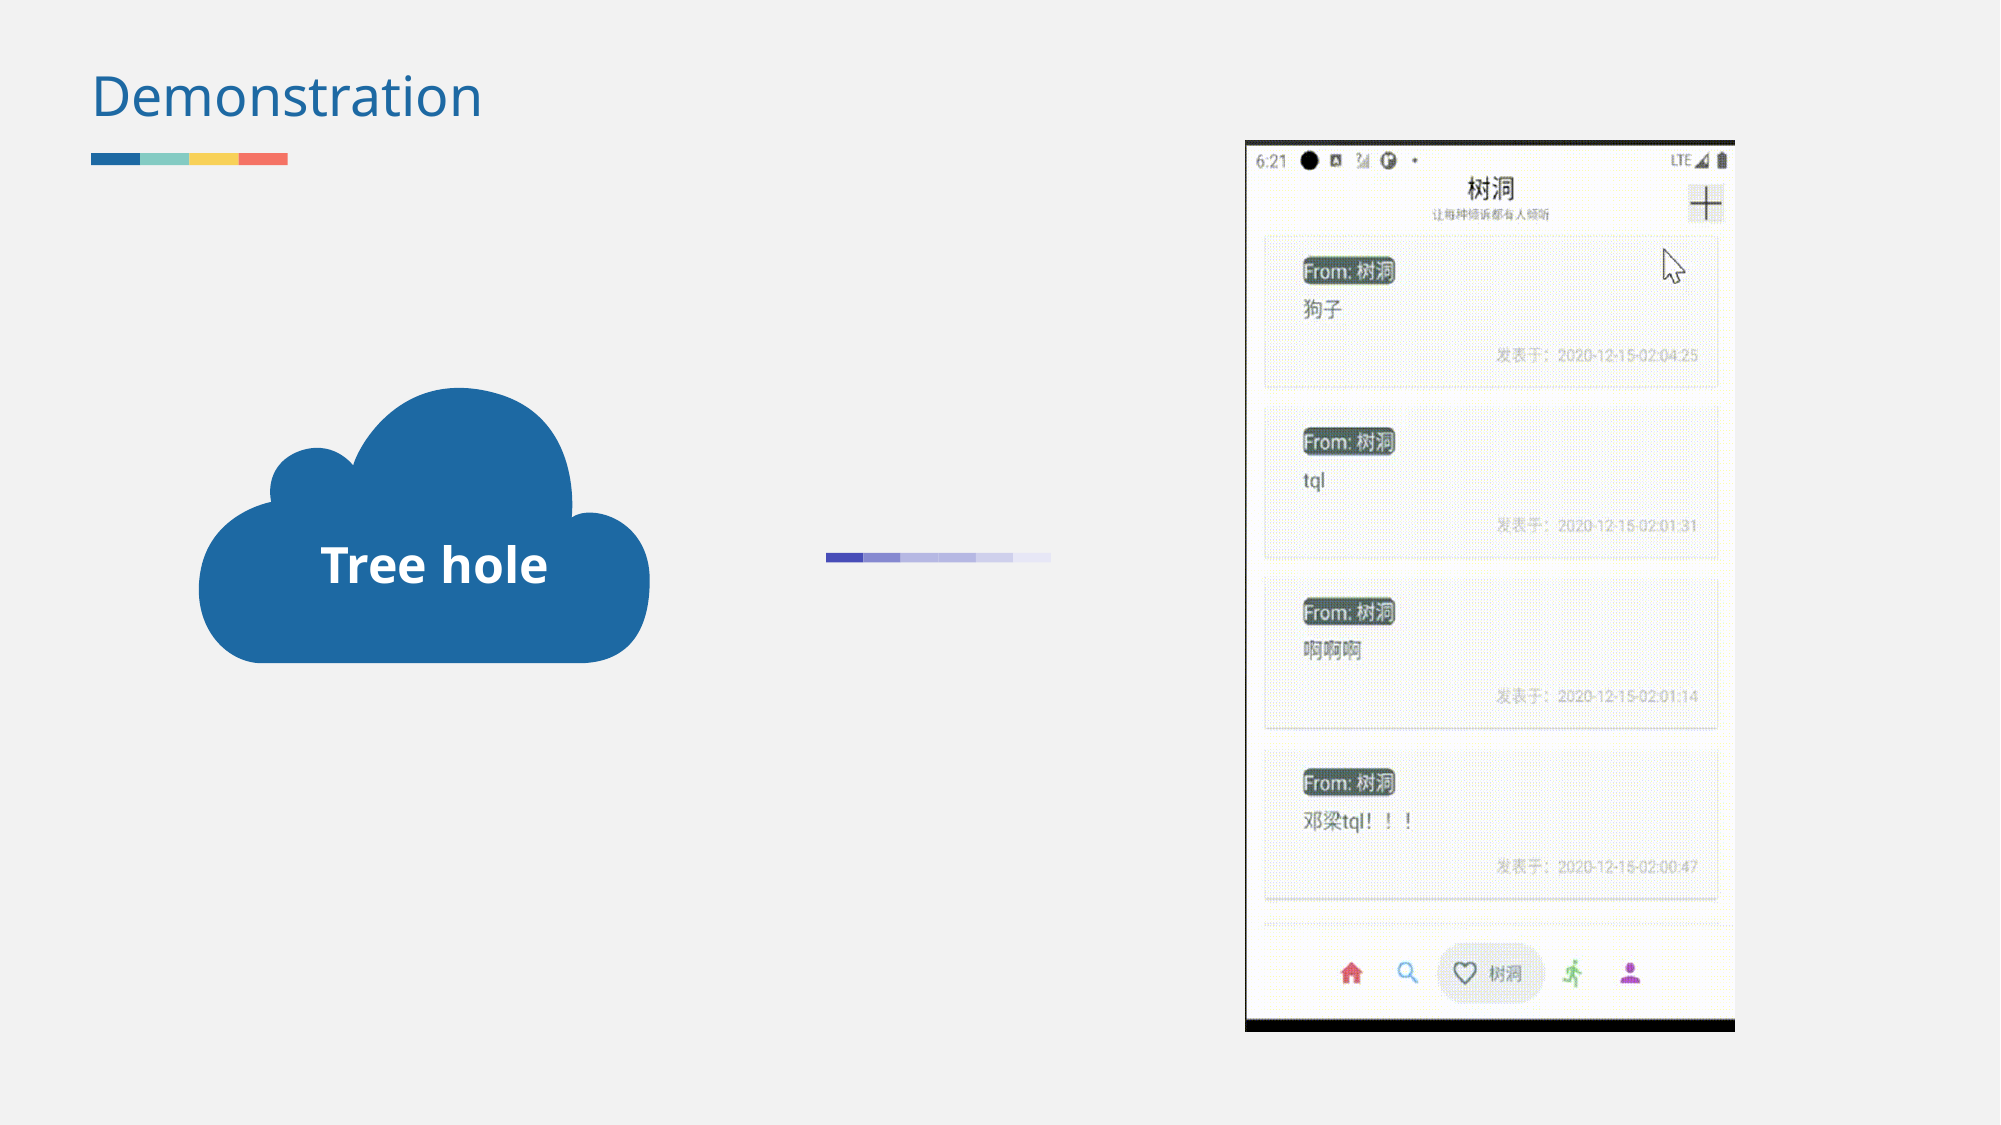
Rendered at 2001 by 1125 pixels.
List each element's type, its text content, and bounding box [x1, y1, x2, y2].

text_box [938, 552, 975, 563]
text_box [900, 552, 938, 563]
text_box [975, 552, 1013, 563]
text_box [826, 552, 863, 563]
text_box [198, 387, 650, 664]
picture [1245, 140, 1736, 1032]
text_box Tree hole [280, 521, 589, 594]
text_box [90, 152, 288, 166]
text_box Demonstration [91, 60, 699, 128]
text_box [1013, 552, 1051, 563]
text_box [863, 552, 900, 563]
